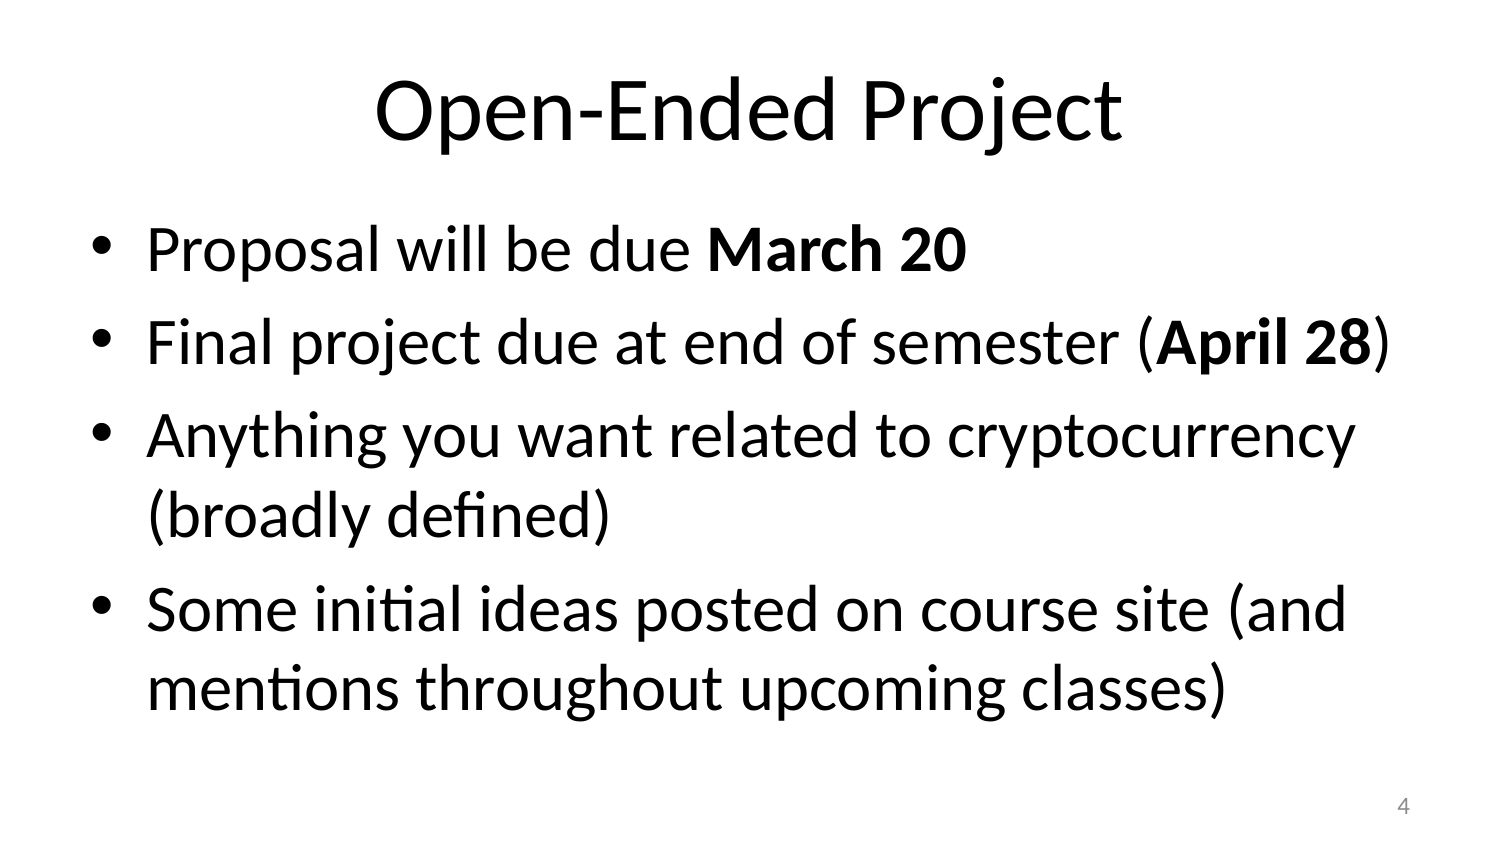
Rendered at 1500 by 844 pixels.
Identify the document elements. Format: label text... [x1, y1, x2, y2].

title Open-Ended Project [75, 33, 1425, 175]
list Proposal will be due March 20 Final project due at end of semester (April 28) Anything you want related to cryptocurrency (broadly defined) Some initial ideas posted on course site (and mentions throughout upcoming classes) [75, 196, 1425, 754]
slide_number 3 [1074, 782, 1425, 827]
